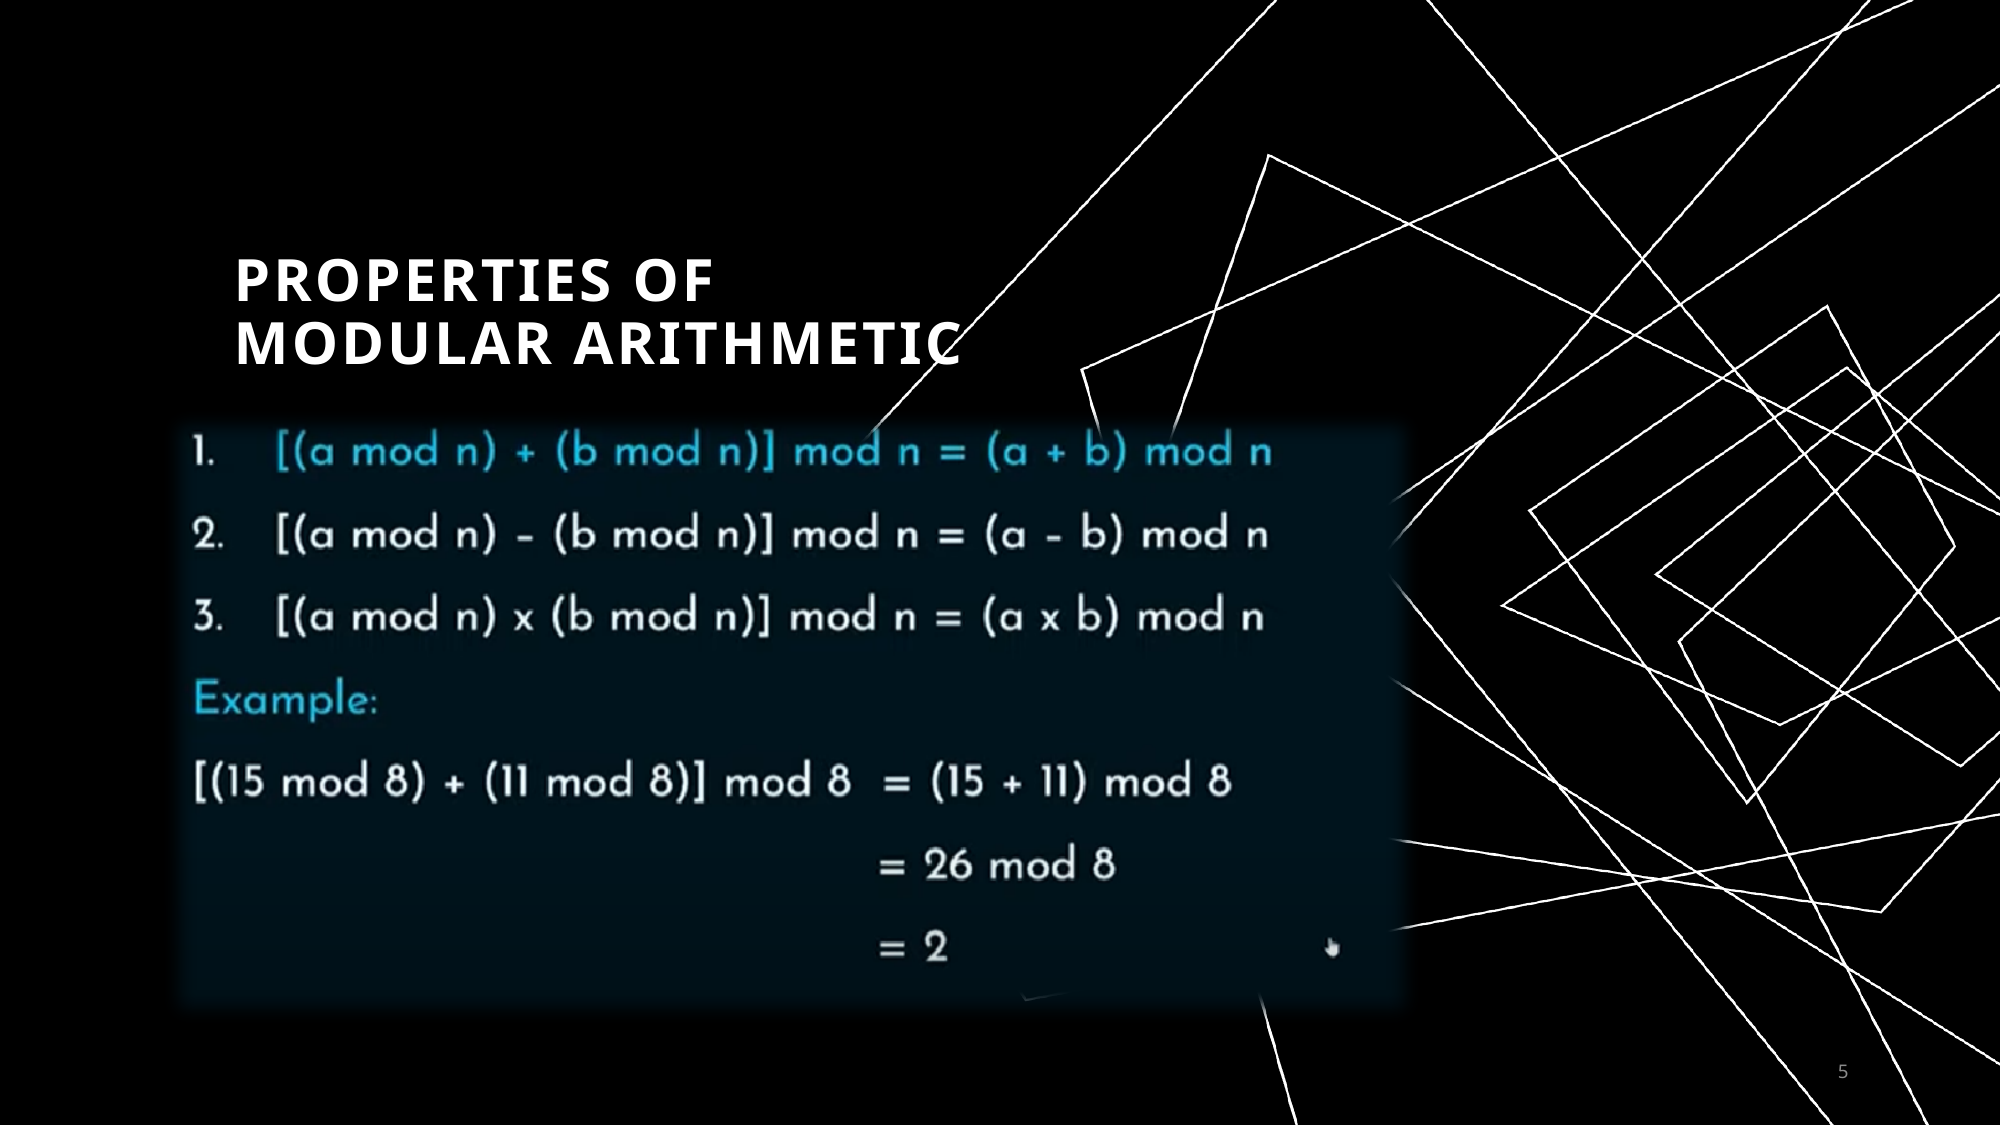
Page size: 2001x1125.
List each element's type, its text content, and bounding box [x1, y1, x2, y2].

title Properties of Modular arithmetic [218, 167, 1000, 385]
slide_number 5 [1701, 1042, 1864, 1103]
picture [693, 0, 2000, 1125]
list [162, 409, 1422, 1026]
